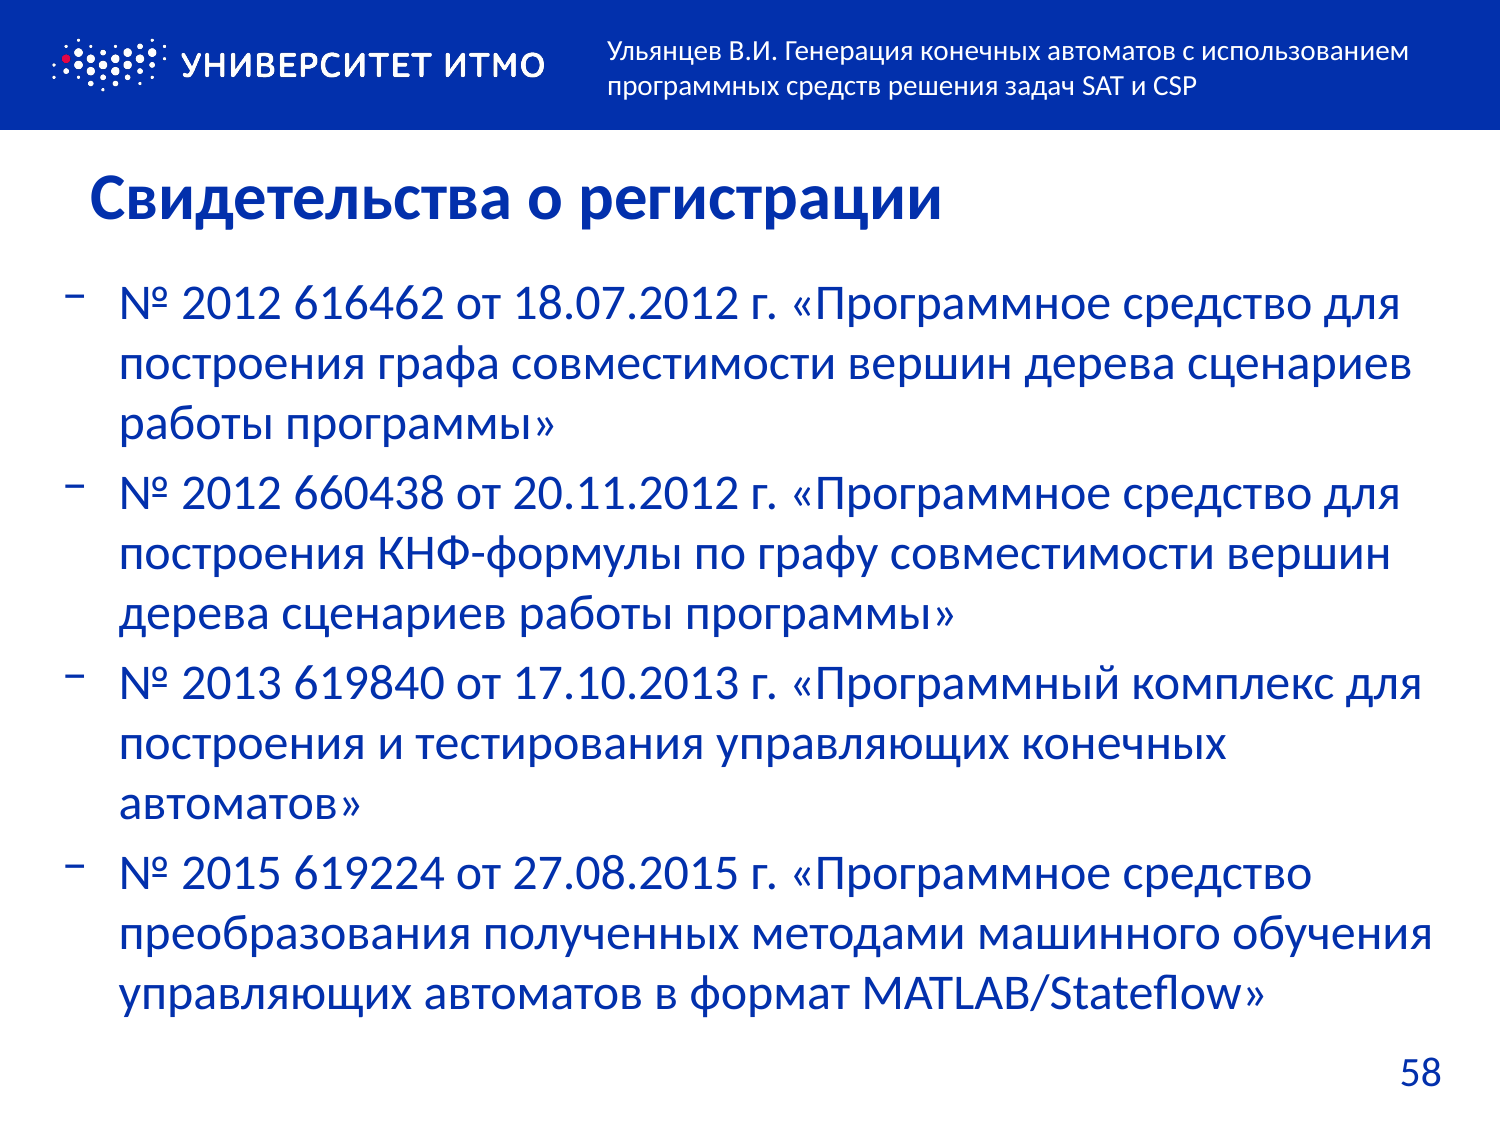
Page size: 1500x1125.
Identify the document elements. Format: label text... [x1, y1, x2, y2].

title Свидетельства о регистрации [74, 136, 1426, 250]
picture [0, 0, 596, 130]
list № 2012 616462 от 18.07.2012 г. «Программное средство для построения графа совместимости вершин дерева сценариев работы программы» № 2012 660438 от 20.11.2012 г. «Программное средство для построения КНФ-формулы по графу совместимости вершин дерева сценариев работы программы» № 2013 619840 от 17.10.2013 г. «Программный комплекс для построения и тестирования управляющих конечных автоматов» № 2015 619224 от 27.08.2015 г. «Программное средство преобразования полученных методами машинного обучения управляющих автоматов в формат MATLAB/Stateflow» [47, 261, 1471, 1057]
text_box Ульянцев В.И. Генерация конечных автоматов с использованием программных средств решения задач SAT и CSP [592, 24, 1449, 109]
